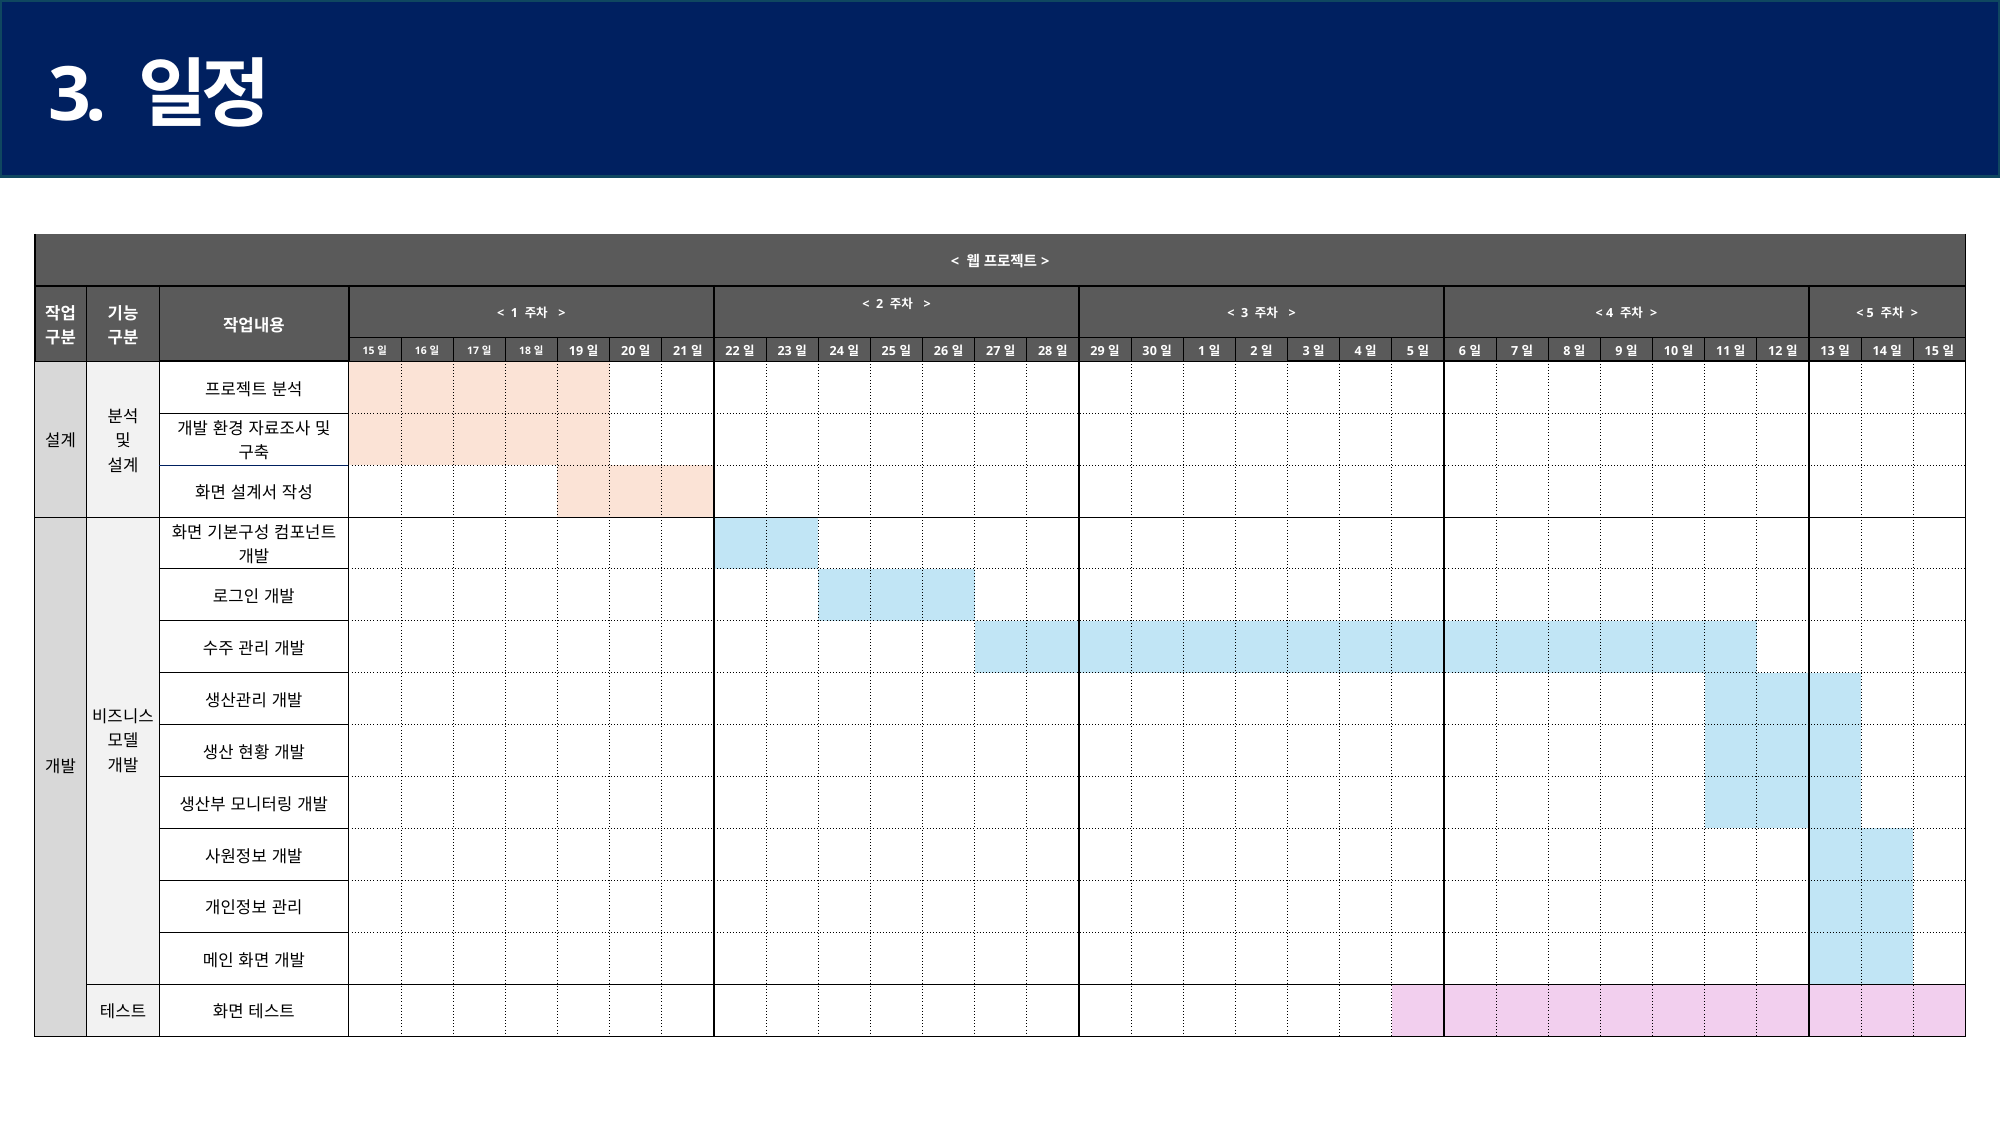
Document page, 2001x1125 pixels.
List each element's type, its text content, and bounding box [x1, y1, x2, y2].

table_cell 분석 및 설계 [87, 362, 159, 517]
table_cell [1027, 569, 1078, 621]
table_cell [1705, 362, 1757, 413]
table_cell 메인 화면 개발 [160, 933, 348, 984]
table_cell [1131, 621, 1183, 673]
table_cell [349, 569, 401, 621]
table_cell [1288, 569, 1340, 621]
table_cell [818, 621, 870, 673]
table_cell [1810, 362, 1861, 413]
table_cell [610, 465, 662, 517]
table_cell [1757, 985, 1808, 1036]
table_cell [1235, 362, 1288, 413]
table_cell [715, 880, 766, 932]
table_cell [1340, 725, 1392, 777]
table_cell [1861, 725, 1913, 777]
table_cell [818, 465, 870, 517]
table_cell [1392, 673, 1443, 725]
table_cell [975, 362, 1027, 413]
table_cell 개발 [35, 518, 86, 1036]
table_cell [1653, 465, 1705, 517]
table_cell [1445, 777, 1496, 828]
table_cell [662, 362, 713, 413]
table_cell [349, 621, 401, 673]
table_cell [1757, 569, 1808, 621]
table_cell [1445, 518, 1496, 569]
table_cell [1705, 569, 1757, 621]
table_cell [1027, 828, 1078, 880]
table_cell [1496, 725, 1548, 777]
table_cell 4일 [1340, 338, 1391, 360]
table_cell [766, 932, 818, 984]
table_cell [1653, 828, 1705, 880]
table_cell [662, 880, 713, 932]
table_cell [1810, 725, 1861, 777]
table_cell [610, 518, 662, 569]
table_cell [1131, 465, 1183, 517]
table_cell [870, 673, 923, 725]
table_cell [1131, 828, 1183, 880]
table_cell [870, 621, 923, 673]
table_cell [1235, 673, 1288, 725]
table_cell [1131, 362, 1183, 413]
table_cell [766, 828, 818, 880]
table_cell 9일 [1601, 338, 1652, 360]
table_cell [1340, 880, 1392, 932]
table_cell [818, 569, 870, 621]
table_cell [1392, 413, 1443, 465]
table_cell [1810, 880, 1861, 932]
table_cell [1705, 880, 1757, 932]
table_cell [975, 569, 1027, 621]
table_cell [1445, 725, 1496, 777]
table_cell [1235, 569, 1288, 621]
table_cell [1183, 621, 1235, 673]
table_cell [1913, 518, 1965, 569]
table_cell [401, 725, 453, 777]
table_cell [766, 518, 818, 569]
table_cell [557, 828, 610, 880]
table_cell [610, 828, 662, 880]
table_cell [923, 413, 975, 465]
table_cell [1183, 777, 1235, 828]
table_cell [1080, 880, 1131, 932]
table_cell [610, 621, 662, 673]
table_cell [1861, 880, 1913, 932]
text_box [0, 0, 2000, 178]
table_cell [1027, 621, 1078, 673]
table_cell [818, 518, 870, 569]
table_cell [1027, 880, 1078, 932]
table_cell [1810, 932, 1861, 984]
table_cell [1288, 985, 1340, 1036]
table_cell [715, 673, 766, 725]
table_cell [401, 362, 453, 413]
table_cell [1653, 621, 1705, 673]
table_cell [975, 985, 1027, 1036]
table_cell [1392, 880, 1443, 932]
table_cell 생산부 모니터링 개발 [160, 777, 348, 828]
table_cell [1183, 880, 1235, 932]
table_cell [1810, 413, 1861, 465]
table_cell [401, 828, 453, 880]
table_cell [349, 725, 401, 777]
table_cell [453, 932, 505, 984]
table_cell 화면 설계서 작성 [160, 466, 348, 517]
table_cell [610, 985, 662, 1036]
table_cell [1548, 725, 1600, 777]
table_cell [1913, 725, 1965, 777]
table_cell [1288, 828, 1340, 880]
table_cell [662, 518, 713, 569]
table_cell 16일 [402, 338, 453, 361]
table_cell [1080, 985, 1131, 1036]
table_cell [1445, 413, 1496, 465]
table_cell [975, 725, 1027, 777]
table_cell < 1 주차 > [350, 287, 713, 337]
table_cell 18일 [506, 338, 557, 361]
table_cell [1548, 985, 1600, 1036]
table_cell 20일 [610, 338, 661, 361]
table_cell [1861, 465, 1913, 517]
table_cell [923, 465, 975, 517]
table_cell [1913, 413, 1965, 465]
table_cell [1288, 777, 1340, 828]
table_cell [1861, 932, 1913, 984]
table_cell [1705, 518, 1757, 569]
table_cell [1705, 413, 1757, 465]
table_cell [975, 777, 1027, 828]
table_cell 21일 [662, 338, 713, 361]
table_cell [1183, 518, 1235, 569]
table_cell [1496, 932, 1548, 984]
table_cell [870, 725, 923, 777]
table_cell [505, 880, 557, 932]
table_cell [1861, 828, 1913, 880]
table_cell [1548, 362, 1600, 413]
table_cell [1496, 828, 1548, 880]
table_cell 7일 [1497, 338, 1548, 360]
table_cell [1913, 621, 1965, 673]
table_cell < 4 주차 > [1445, 287, 1808, 337]
table_cell [818, 362, 870, 413]
table_cell [1131, 777, 1183, 828]
table_cell [1392, 621, 1443, 673]
table_cell [818, 932, 870, 984]
table_cell [1757, 725, 1808, 777]
table_cell [870, 362, 923, 413]
table_cell 14일 [1862, 338, 1913, 360]
table_cell [662, 621, 713, 673]
table_cell [1861, 621, 1913, 673]
table_cell [923, 621, 975, 673]
table_cell [662, 828, 713, 880]
table_cell [1496, 985, 1548, 1036]
table_cell [1131, 518, 1183, 569]
table_cell [557, 880, 610, 932]
table_cell [818, 985, 870, 1036]
table_cell [1183, 362, 1235, 413]
table_cell [557, 985, 610, 1036]
table_cell [975, 621, 1027, 673]
table_cell 12일 [1757, 338, 1808, 360]
table_cell [1080, 777, 1131, 828]
table_cell [1445, 673, 1496, 725]
table_cell [1810, 828, 1861, 880]
table_cell [505, 673, 557, 725]
table_cell [662, 673, 713, 725]
table_cell [1235, 828, 1288, 880]
table_cell [1600, 725, 1653, 777]
table_cell [662, 569, 713, 621]
table_cell [1392, 932, 1443, 984]
table_cell [766, 569, 818, 621]
table_cell [505, 465, 557, 517]
table_cell [923, 673, 975, 725]
table_cell [1340, 569, 1392, 621]
table_cell [1288, 725, 1340, 777]
table_cell [1131, 932, 1183, 984]
table_cell [1757, 777, 1808, 828]
table_cell [1810, 985, 1861, 1036]
table_cell [1861, 985, 1913, 1036]
table_cell [1131, 413, 1183, 465]
table_cell 26일 [923, 338, 974, 361]
table_cell [1392, 465, 1443, 517]
table_cell 설계 [35, 362, 86, 517]
table_cell [1705, 673, 1757, 725]
table_cell 생산 현황 개발 [160, 725, 348, 776]
table_cell [1131, 880, 1183, 932]
table_cell [505, 828, 557, 880]
table_cell 15일 [1914, 338, 1965, 360]
table_cell [1235, 413, 1288, 465]
table_cell [401, 569, 453, 621]
table_cell [818, 777, 870, 828]
table_cell [715, 985, 766, 1036]
table_cell [766, 777, 818, 828]
table_cell [1288, 880, 1340, 932]
table_cell [505, 518, 557, 569]
table_cell [1080, 673, 1131, 725]
table_cell 1일 [1184, 338, 1235, 361]
table_cell 6일 [1445, 338, 1496, 360]
table_cell [1600, 569, 1653, 621]
table_cell [1235, 621, 1288, 673]
table_cell [923, 518, 975, 569]
table_cell [1340, 985, 1392, 1036]
table_cell [1757, 673, 1808, 725]
table_cell [1445, 569, 1496, 621]
table_cell [1600, 362, 1653, 413]
table_cell 25일 [871, 338, 922, 361]
table_cell [1861, 569, 1913, 621]
table_cell [1027, 465, 1078, 517]
table_cell [1705, 932, 1757, 984]
table_cell [1913, 362, 1965, 413]
table_cell [1340, 362, 1392, 413]
table_cell [1027, 413, 1078, 465]
table_cell [1600, 880, 1653, 932]
table_cell [975, 828, 1027, 880]
table_cell 11일 [1705, 338, 1756, 360]
table_cell [715, 725, 766, 777]
table_cell [453, 518, 505, 569]
table_cell [1235, 985, 1288, 1036]
table_cell [1600, 777, 1653, 828]
table_cell 28일 [1027, 338, 1078, 361]
table_cell [1757, 621, 1808, 673]
table_cell 테스트 [87, 985, 159, 1036]
table_cell [1913, 828, 1965, 880]
table_cell [1653, 777, 1705, 828]
table_cell [870, 828, 923, 880]
table_cell [1810, 518, 1861, 569]
table_cell [1080, 621, 1131, 673]
table_cell [453, 828, 505, 880]
table_cell [766, 362, 818, 413]
table_cell [870, 569, 923, 621]
table_cell [453, 569, 505, 621]
table_cell [557, 518, 610, 569]
table_cell [870, 465, 923, 517]
table_cell [1548, 777, 1600, 828]
table_cell [1705, 725, 1757, 777]
table_cell [923, 985, 975, 1036]
table_cell [1235, 725, 1288, 777]
table_cell [505, 362, 557, 413]
table_cell [1445, 828, 1496, 880]
table_cell [766, 673, 818, 725]
table_cell [1705, 777, 1757, 828]
table_cell 10일 [1653, 338, 1704, 360]
table_cell [1653, 413, 1705, 465]
table_cell [1913, 932, 1965, 984]
table_cell [1653, 518, 1705, 569]
table_cell [715, 621, 766, 673]
table_cell [1757, 932, 1808, 984]
table_cell [1340, 932, 1392, 984]
table_cell [715, 362, 766, 413]
table_cell [662, 465, 713, 517]
table_cell [1288, 362, 1340, 413]
table_cell [401, 413, 453, 465]
table_cell [349, 673, 401, 725]
table_cell [1183, 725, 1235, 777]
table_cell [1080, 569, 1131, 621]
table_cell [715, 932, 766, 984]
table_cell [1392, 518, 1443, 569]
table_cell [1080, 932, 1131, 984]
table_cell [610, 880, 662, 932]
table_cell [453, 880, 505, 932]
table_cell [349, 777, 401, 828]
table_cell [610, 673, 662, 725]
table_cell 3일 [1288, 338, 1339, 360]
table_cell [1653, 673, 1705, 725]
table_cell 프로젝트 분석 [160, 362, 348, 413]
table_cell 8일 [1549, 338, 1600, 360]
table_cell [1548, 880, 1600, 932]
table_cell [715, 828, 766, 880]
table_cell [453, 777, 505, 828]
table_cell 30일 [1132, 338, 1183, 361]
table_cell [1445, 465, 1496, 517]
table_cell [766, 621, 818, 673]
table_cell [1340, 828, 1392, 880]
table_cell [1653, 725, 1705, 777]
table_cell [1913, 673, 1965, 725]
table_cell [1600, 673, 1653, 725]
table_cell [1548, 932, 1600, 984]
table_cell 17일 [454, 338, 505, 361]
table_cell [453, 413, 505, 465]
table_cell [401, 932, 453, 984]
table_cell [1600, 518, 1653, 569]
table_cell [349, 518, 401, 569]
table_cell 기능 구분 [87, 287, 159, 361]
table_cell [1600, 932, 1653, 984]
table_cell [453, 362, 505, 413]
table_cell [349, 828, 401, 880]
table_cell [1235, 465, 1288, 517]
table_cell [1496, 465, 1548, 517]
table_cell [1340, 518, 1392, 569]
table_cell [1340, 413, 1392, 465]
table_cell [557, 465, 610, 517]
table_cell [1235, 777, 1288, 828]
table_cell [557, 725, 610, 777]
table_cell [1810, 569, 1861, 621]
table_cell [1183, 673, 1235, 725]
table_cell 29일 [1080, 338, 1131, 361]
table_cell [1392, 777, 1443, 828]
table_cell [1913, 465, 1965, 517]
table_cell [1392, 362, 1443, 413]
table_cell [1913, 569, 1965, 621]
table_cell [1235, 518, 1288, 569]
table_cell [1496, 673, 1548, 725]
table_cell [1340, 621, 1392, 673]
table_cell 화면 기본구성 컴포넌트 개발 [160, 518, 348, 568]
table_cell [662, 777, 713, 828]
table_cell [766, 985, 818, 1036]
table_cell [662, 985, 713, 1036]
table_cell [1913, 985, 1965, 1036]
table_cell [557, 569, 610, 621]
table_cell [1810, 621, 1861, 673]
table_cell [923, 362, 975, 413]
table_cell < 3 주차 > [1080, 287, 1443, 337]
table_cell [870, 985, 923, 1036]
table_cell [1705, 828, 1757, 880]
table_cell [1288, 465, 1340, 517]
table_cell [401, 673, 453, 725]
table_cell [557, 362, 610, 413]
table_cell [870, 777, 923, 828]
table_cell [975, 673, 1027, 725]
table_cell [1183, 413, 1235, 465]
table_cell [1548, 828, 1600, 880]
table_cell [1235, 880, 1288, 932]
table_cell [923, 828, 975, 880]
table_cell [1913, 777, 1965, 828]
table_cell [1080, 362, 1131, 413]
table_cell [349, 413, 401, 465]
table_cell [401, 518, 453, 569]
table_cell [1653, 569, 1705, 621]
table_cell [1392, 828, 1443, 880]
table_cell [1496, 362, 1548, 413]
table_cell [1861, 673, 1913, 725]
table_cell [1131, 985, 1183, 1036]
table_cell [1600, 621, 1653, 673]
table_cell 15일 [350, 338, 401, 361]
table_cell [505, 725, 557, 777]
table_cell [1080, 465, 1131, 517]
table_cell [1810, 673, 1861, 725]
table_cell 5일 [1392, 338, 1443, 360]
table_cell < 5 주차 > [1810, 287, 1965, 337]
table_cell [505, 621, 557, 673]
table_cell [1445, 362, 1496, 413]
table_cell 24일 [819, 338, 870, 361]
table_cell [1288, 621, 1340, 673]
text_box 3. 일정 [34, 37, 285, 143]
table_cell [923, 569, 975, 621]
table_cell [453, 985, 505, 1036]
table_cell [1548, 413, 1600, 465]
table_cell [1288, 932, 1340, 984]
table_cell [715, 777, 766, 828]
table_cell [1653, 362, 1705, 413]
table_cell [818, 828, 870, 880]
table_cell [870, 413, 923, 465]
table_cell [715, 518, 766, 569]
table_cell [453, 465, 505, 517]
table_cell [1027, 673, 1078, 725]
table_cell [1548, 465, 1600, 517]
table_cell [610, 932, 662, 984]
table_cell [349, 362, 401, 413]
table_cell [505, 932, 557, 984]
table_cell [923, 932, 975, 984]
table_cell [1392, 569, 1443, 621]
table_cell [1183, 465, 1235, 517]
table_cell [975, 465, 1027, 517]
table_cell [1757, 465, 1808, 517]
table_cell [1340, 673, 1392, 725]
table_cell [1861, 413, 1913, 465]
table_cell [1445, 621, 1496, 673]
table_cell [1600, 828, 1653, 880]
table_cell [1445, 880, 1496, 932]
table_cell [610, 569, 662, 621]
table_cell [505, 569, 557, 621]
table_cell [1653, 932, 1705, 984]
table_cell [610, 777, 662, 828]
table_cell [975, 518, 1027, 569]
table_cell [401, 777, 453, 828]
table_cell [453, 725, 505, 777]
table_cell [557, 673, 610, 725]
table_cell [1861, 777, 1913, 828]
table_cell [557, 413, 610, 465]
table_cell [818, 413, 870, 465]
table_cell 22일 [715, 338, 766, 361]
table_cell [1183, 569, 1235, 621]
table_cell [1080, 413, 1131, 465]
table_cell [1288, 673, 1340, 725]
table_cell [1496, 880, 1548, 932]
table_cell 19일 [558, 338, 609, 361]
table_cell [1913, 880, 1965, 932]
table_cell [1705, 465, 1757, 517]
table_cell [923, 725, 975, 777]
table_cell [1757, 880, 1808, 932]
table_cell [818, 880, 870, 932]
table_cell < 2 주차 > [715, 287, 1078, 337]
table_cell [557, 621, 610, 673]
table_cell [1392, 985, 1443, 1036]
table_cell [1027, 932, 1078, 984]
table_cell [715, 465, 766, 517]
table_cell 수주 관리 개발 [160, 621, 348, 672]
table_cell 개인정보 관리 [160, 881, 348, 932]
table_cell [1705, 985, 1757, 1036]
table_cell [610, 413, 662, 465]
table_cell [1600, 985, 1653, 1036]
table_cell [1027, 985, 1078, 1036]
table_cell [1653, 985, 1705, 1036]
table_cell 작업내용 [160, 287, 348, 360]
table_cell [1496, 621, 1548, 673]
table_cell [557, 777, 610, 828]
table_cell [1080, 828, 1131, 880]
table_cell [662, 725, 713, 777]
table_cell [349, 465, 401, 517]
table_cell [349, 985, 401, 1036]
table_cell [1445, 932, 1496, 984]
table_cell [1757, 362, 1808, 413]
table_cell [401, 985, 453, 1036]
table_cell [1861, 518, 1913, 569]
table_cell [870, 880, 923, 932]
table_cell [1340, 777, 1392, 828]
table_cell [975, 880, 1027, 932]
table_cell [1810, 777, 1861, 828]
table_cell 개발 환경 자료조사 및 구축 [160, 414, 348, 465]
table_cell 로그인 개발 [160, 569, 348, 620]
table_cell [557, 932, 610, 984]
table_cell [1027, 777, 1078, 828]
table_cell [1080, 725, 1131, 777]
table_cell 사원정보 개발 [160, 829, 348, 880]
table_cell [923, 777, 975, 828]
table_cell [1496, 569, 1548, 621]
table_cell [715, 413, 766, 465]
table_cell [349, 932, 401, 984]
table_cell 비즈니스 모델 개발 [87, 518, 159, 984]
table_cell [1600, 413, 1653, 465]
table_cell 작업 구분 [36, 287, 86, 361]
table_cell [1445, 985, 1496, 1036]
table_cell [1183, 828, 1235, 880]
table_cell [1027, 362, 1078, 413]
table_cell [1340, 465, 1392, 517]
table_cell [1288, 413, 1340, 465]
table_cell [1757, 413, 1808, 465]
table_cell [975, 413, 1027, 465]
table_cell [349, 880, 401, 932]
table_cell [1600, 465, 1653, 517]
table_cell [505, 413, 557, 465]
table_cell [1548, 673, 1600, 725]
table_cell [1861, 362, 1913, 413]
table_cell [1288, 518, 1340, 569]
table_cell [766, 465, 818, 517]
table_cell [1757, 518, 1808, 569]
table_cell [923, 880, 975, 932]
table_cell [453, 673, 505, 725]
table_cell [662, 413, 713, 465]
table_cell 2일 [1236, 338, 1287, 361]
table_cell 생산관리 개발 [160, 673, 348, 724]
table_cell [870, 932, 923, 984]
table_cell [1496, 518, 1548, 569]
table_cell 화면 테스트 [160, 985, 348, 1036]
table_cell [1705, 621, 1757, 673]
table_cell [715, 569, 766, 621]
table_cell [1131, 673, 1183, 725]
table_cell [401, 880, 453, 932]
table_cell [662, 932, 713, 984]
table_cell [1496, 413, 1548, 465]
table_cell [1131, 725, 1183, 777]
table_cell [1080, 518, 1131, 569]
table_cell [1183, 985, 1235, 1036]
table_cell [975, 932, 1027, 984]
table_cell [1392, 725, 1443, 777]
table_cell [610, 362, 662, 413]
table_cell [1548, 621, 1600, 673]
table_cell [505, 985, 557, 1036]
table_cell [453, 621, 505, 673]
table_cell [818, 725, 870, 777]
table_cell [1653, 880, 1705, 932]
table_cell [1027, 518, 1078, 569]
table_cell [610, 725, 662, 777]
table_cell 23일 [767, 338, 818, 361]
table_cell [1810, 465, 1861, 517]
table_cell [1183, 932, 1235, 984]
table_cell [1757, 828, 1808, 880]
table_cell [1548, 518, 1600, 569]
table_cell [1027, 725, 1078, 777]
table_cell [401, 465, 453, 517]
table_cell [1235, 932, 1288, 984]
table_header < 웹 프로젝트> [36, 234, 1965, 285]
table_cell [505, 777, 557, 828]
table_cell [766, 725, 818, 777]
table_cell [766, 413, 818, 465]
table_cell 13일 [1810, 338, 1861, 360]
table_cell [766, 880, 818, 932]
table_cell [818, 673, 870, 725]
table_cell [870, 518, 923, 569]
table_cell 27일 [975, 338, 1026, 361]
table_cell [1131, 569, 1183, 621]
table_cell [1548, 569, 1600, 621]
table_cell [401, 621, 453, 673]
table_cell [1496, 777, 1548, 828]
